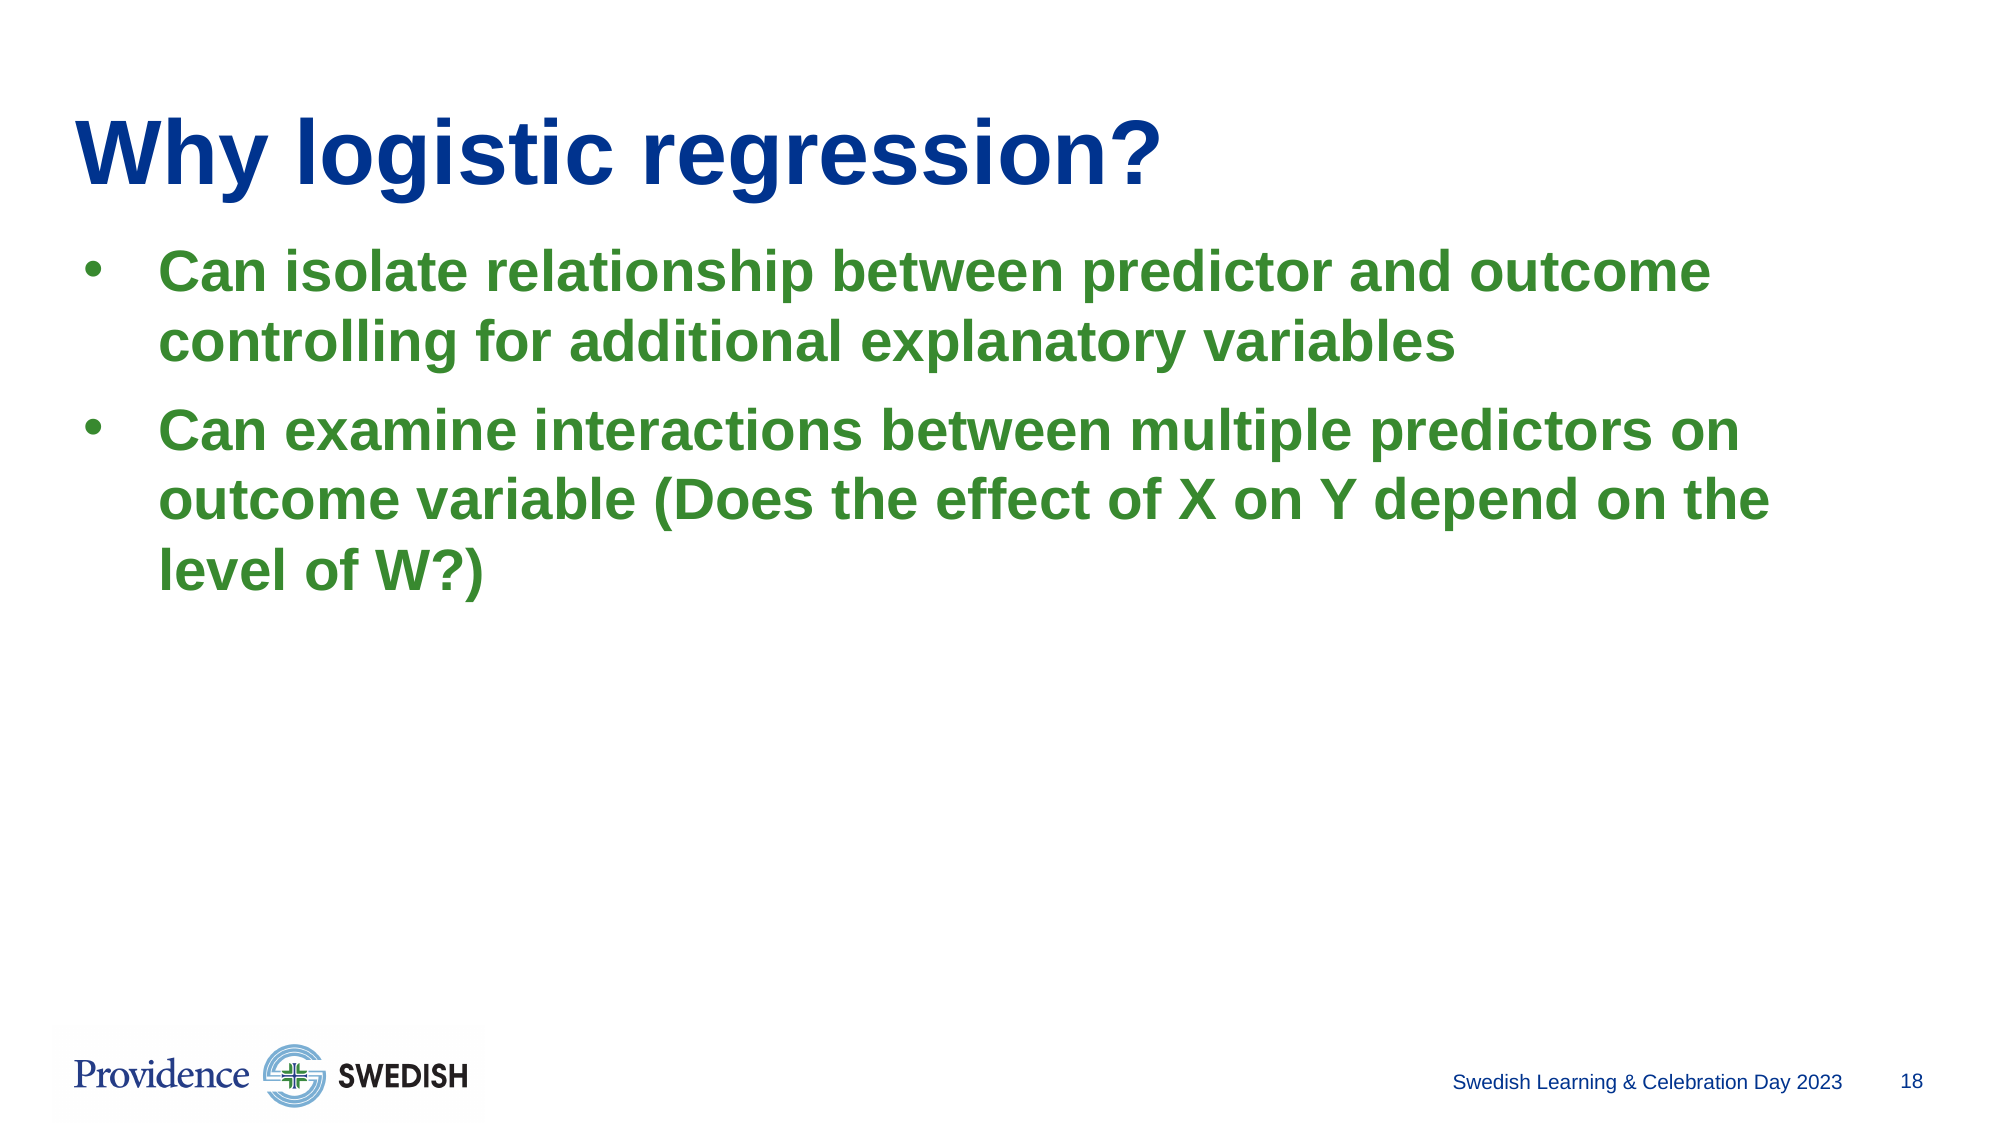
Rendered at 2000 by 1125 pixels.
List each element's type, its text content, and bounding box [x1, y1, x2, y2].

text_box Can isolate relationship between predictor and outcome controlling for additional explanatory variables Can examine interactions between multiple predictors on outcome variable (Does the effect of X on Y depend on the level of W?) [75, 225, 1924, 610]
title Why logistic regression? [75, 75, 1924, 220]
picture [52, 1025, 485, 1123]
slide_number 18 [1842, 1055, 1924, 1094]
footer Swedish Learning & Celebration Day 2023​ [704, 1055, 1842, 1094]
